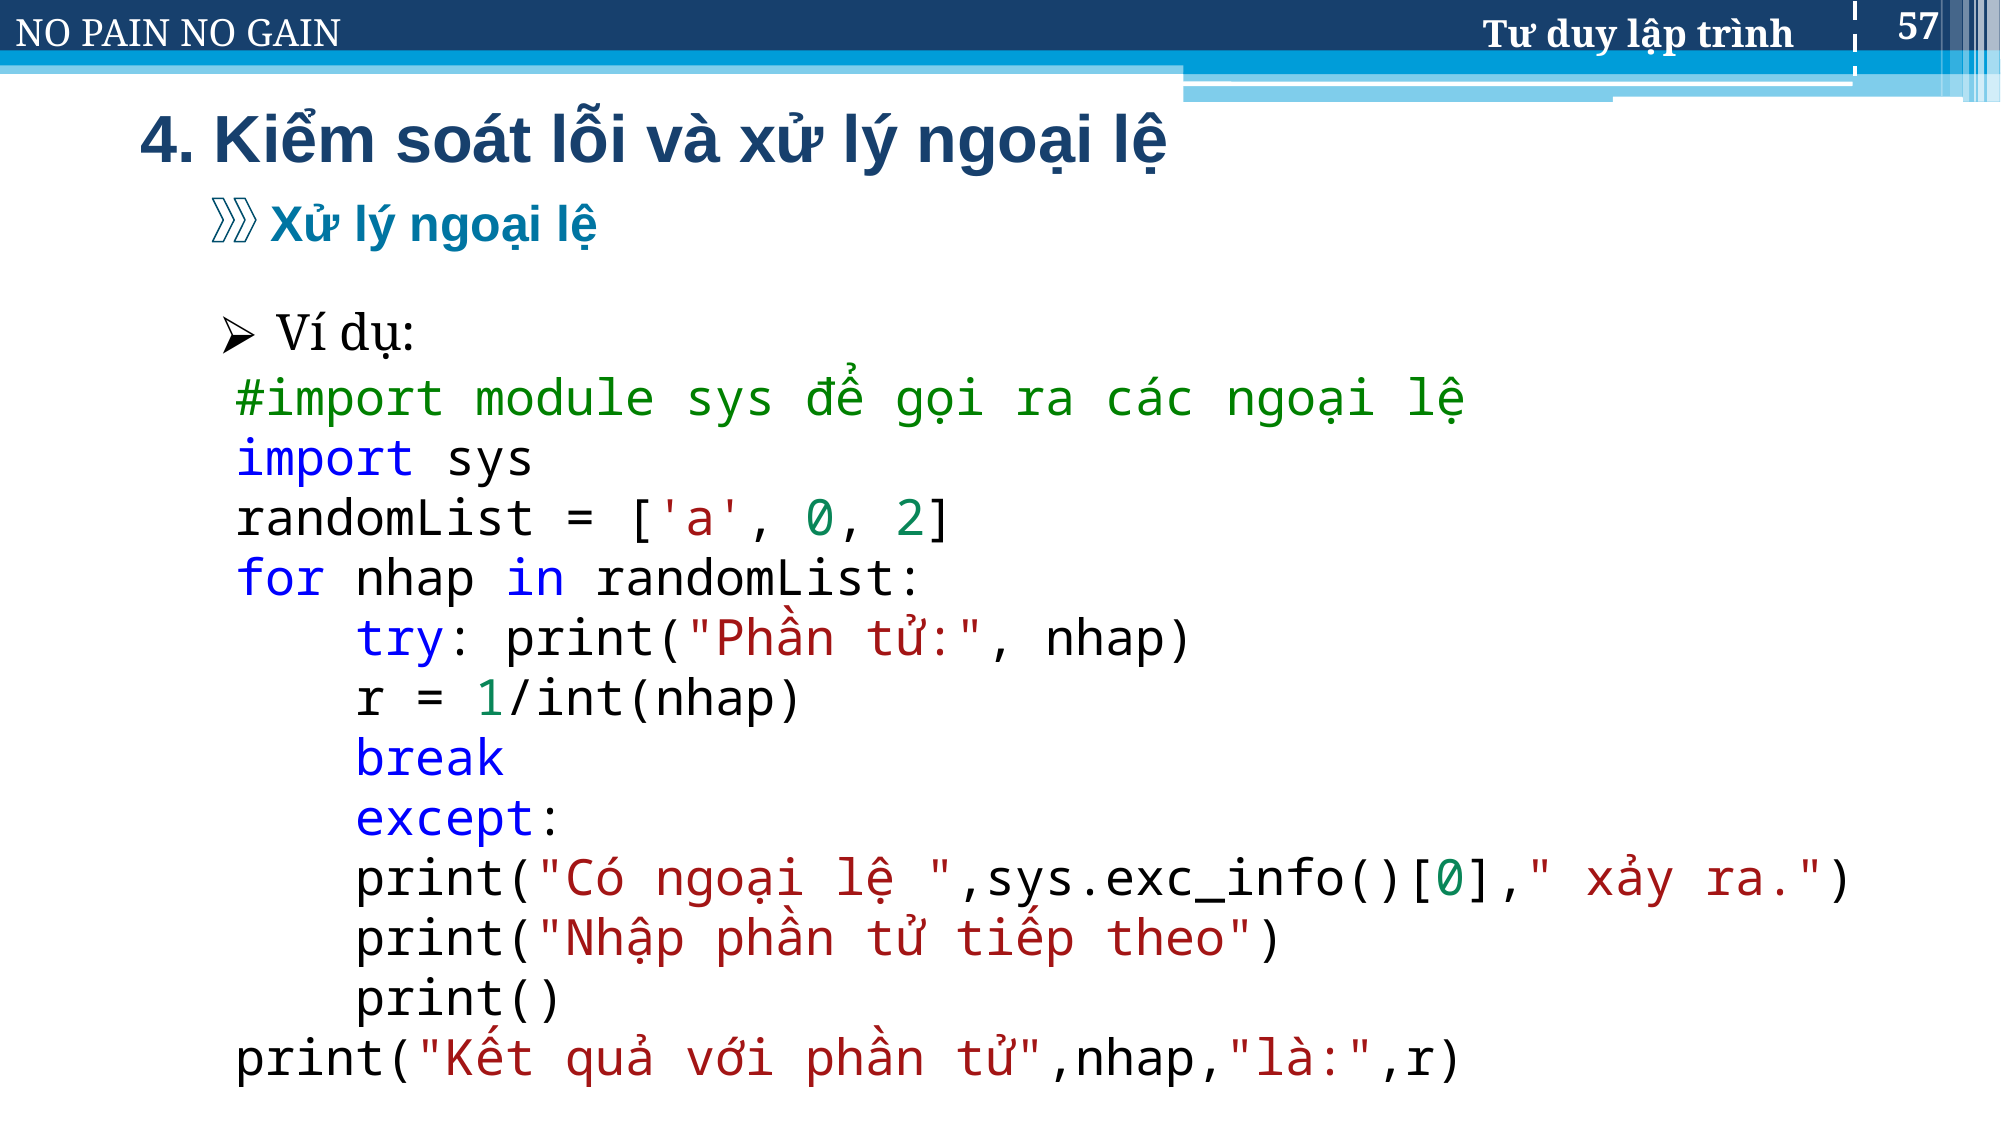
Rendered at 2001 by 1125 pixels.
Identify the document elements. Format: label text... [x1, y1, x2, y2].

text_box #import module sys để gọi ra các ngoại lệ import sys randomList = ['a', 0, 2] for nhap in randomList: try: print("Phần tử:", nhap) r = 1/int(nhap) break except: print("Có ngoại lệ ",sys.exc_info()[0]," xảy ra.") print("Nhập phần tử tiếp theo") print() print("Kết quả với phần tử",nhap,"là:",r) [220, 357, 1965, 1093]
slide_number 57 [1833, 0, 1955, 61]
text_box Ví dụ: [205, 262, 1895, 368]
title 4. Kiểm soát lỗi và xử lý ngoại lệ [125, 71, 1863, 200]
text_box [212, 175, 1075, 251]
